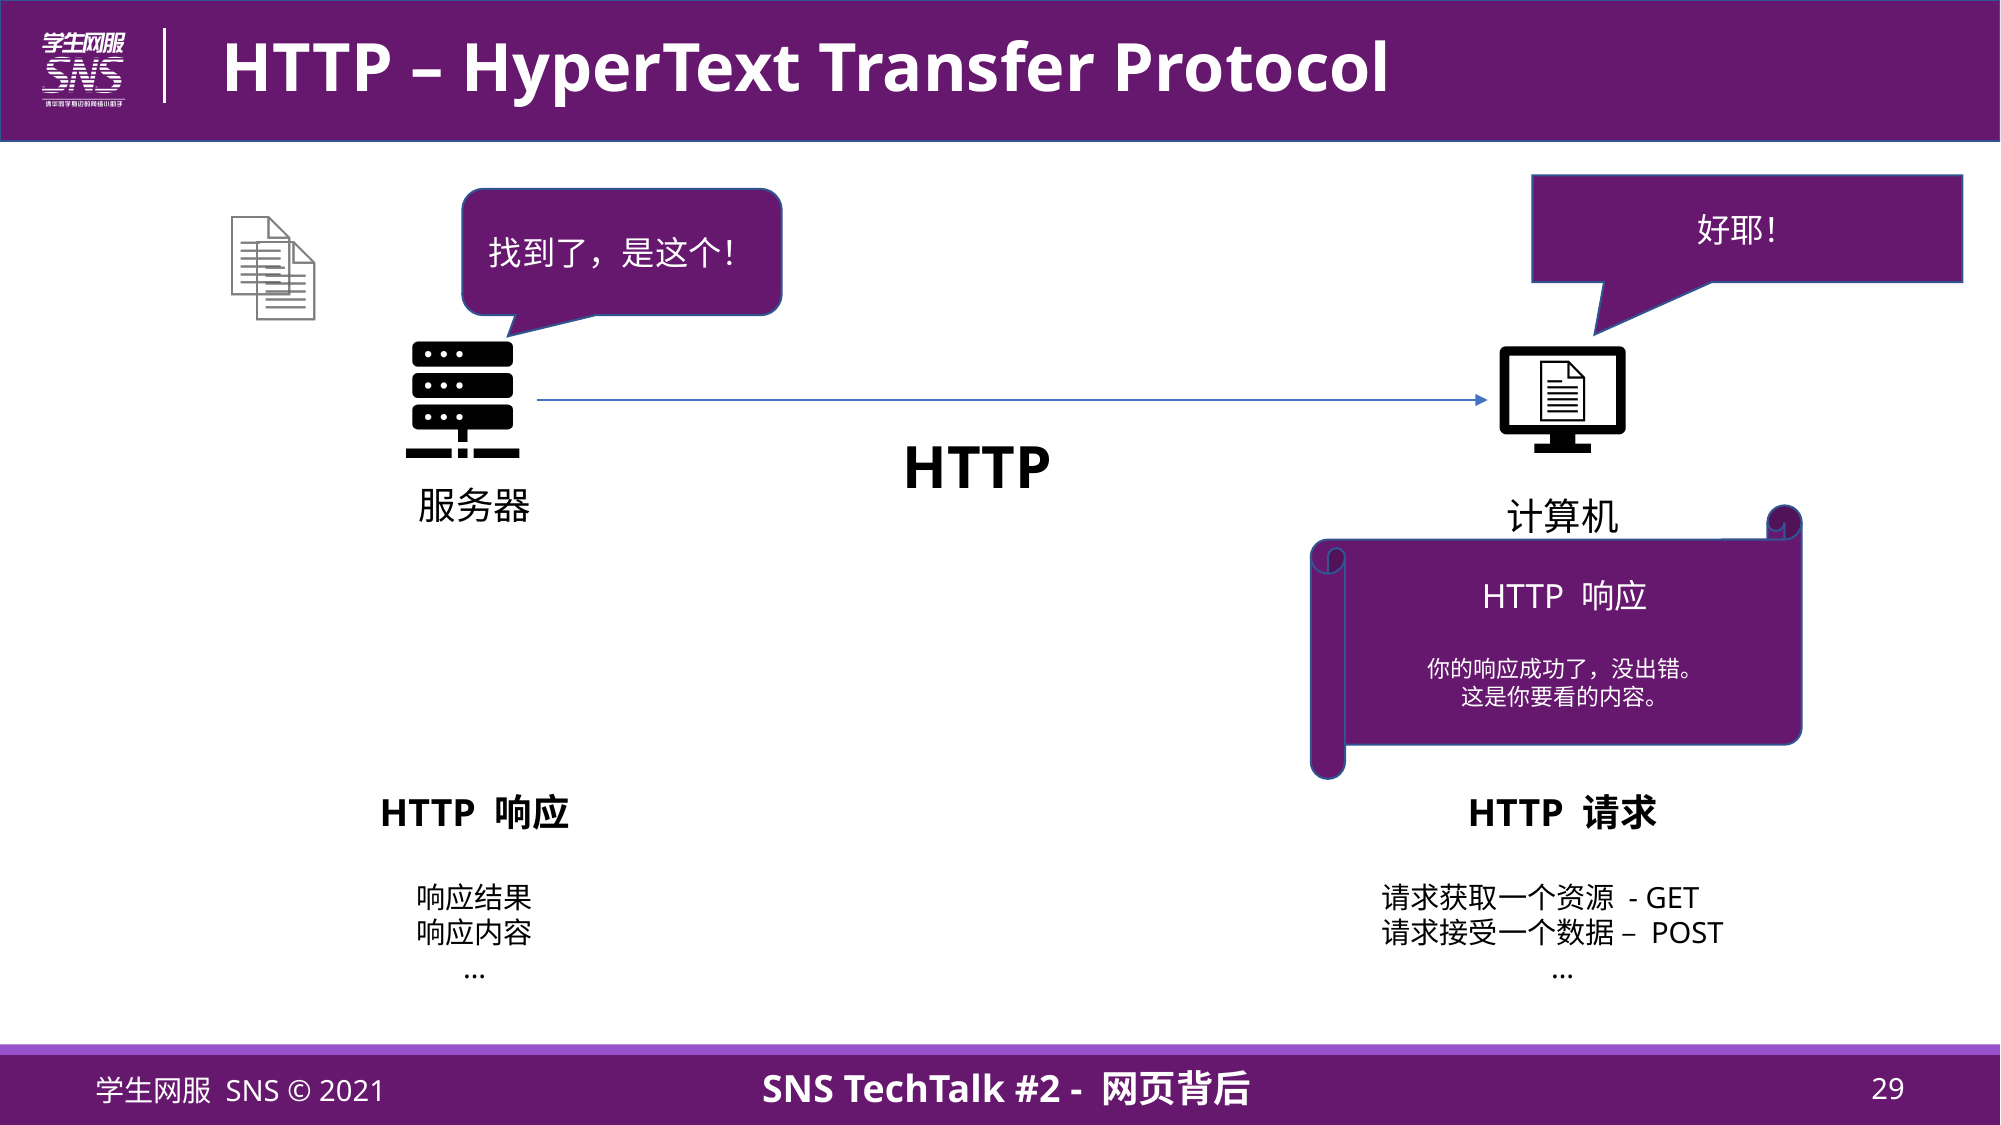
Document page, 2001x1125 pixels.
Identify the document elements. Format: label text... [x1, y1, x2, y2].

text_box HTTP 响应 响应结果 响应内容 … [310, 781, 639, 992]
slide_number 29 [1816, 1055, 1920, 1125]
picture [1487, 324, 1638, 475]
picture [30, 16, 138, 124]
footer 学生网服 SNS © 2021 [80, 1055, 433, 1125]
text_box 服务器 [387, 474, 563, 535]
text_box 计算机 [1462, 485, 1663, 538]
text_box 好耶！ [1531, 174, 1964, 324]
list SNS TechTalk #2 - 网页背后 [596, 1055, 1417, 1125]
picture [387, 324, 538, 475]
title HTTP – HyperText Transfer Protocol [207, 16, 1863, 124]
text_box HTTP 响应 你的响应成功了，没出错。 这是你要看的内容。 [1309, 504, 1803, 780]
text_box 找到了，是这个！ [461, 187, 783, 331]
text_box HTTP 请求 请求获取一个资源 - GET 请求接受一个数据 – POST … [1366, 781, 1759, 992]
text_box HTTP [796, 422, 1158, 508]
picture [213, 208, 333, 328]
